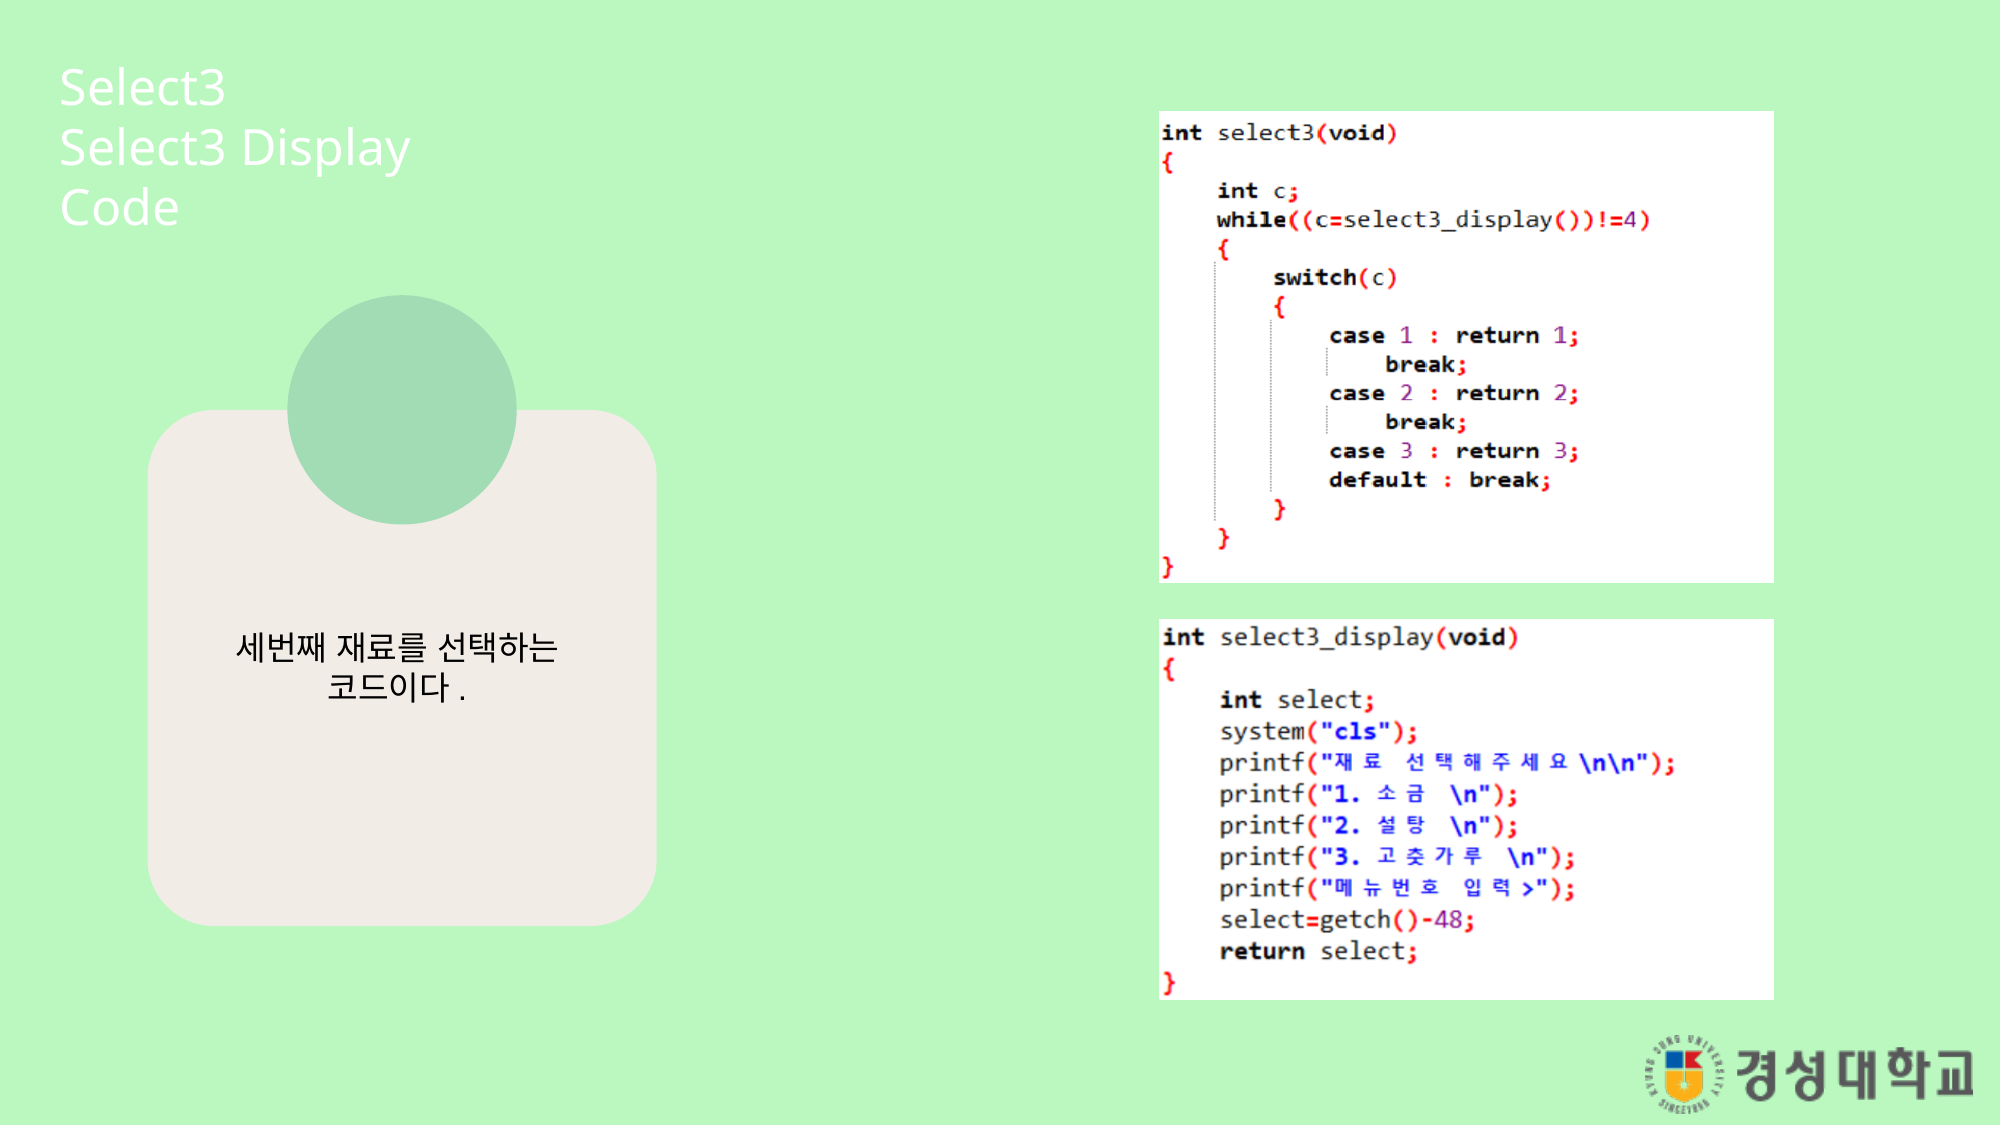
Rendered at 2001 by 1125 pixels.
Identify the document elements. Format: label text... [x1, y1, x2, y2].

picture [1159, 111, 1774, 584]
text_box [147, 295, 657, 927]
picture [1645, 1035, 1973, 1114]
text_box Select3 Select3 Display Code [45, 48, 520, 243]
picture [1159, 619, 1774, 1000]
